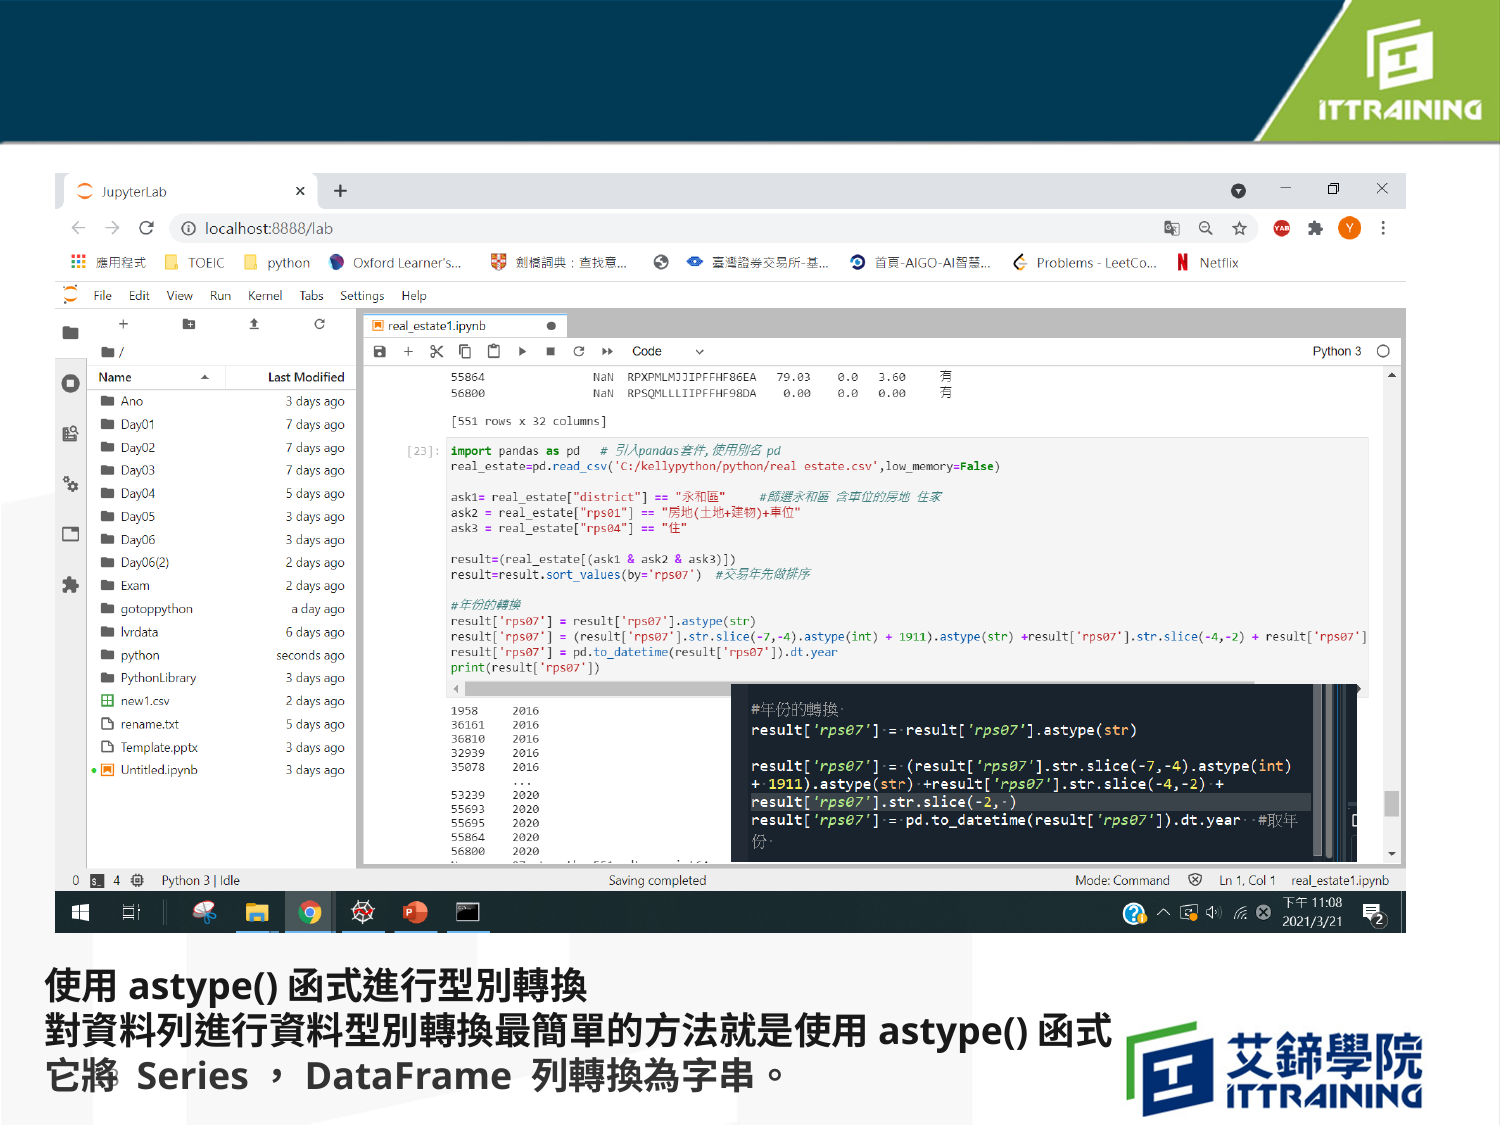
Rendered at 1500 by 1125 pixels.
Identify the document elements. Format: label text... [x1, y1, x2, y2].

text_box 使用astype()函式進行型別轉換 對資料列進行資料型別轉換最簡單的方法就是使用astype()函式 它將 Series，DataFrame 列轉換為字串。 [29, 954, 1207, 1105]
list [54, 172, 1406, 933]
picture [0, 0, 1500, 1125]
